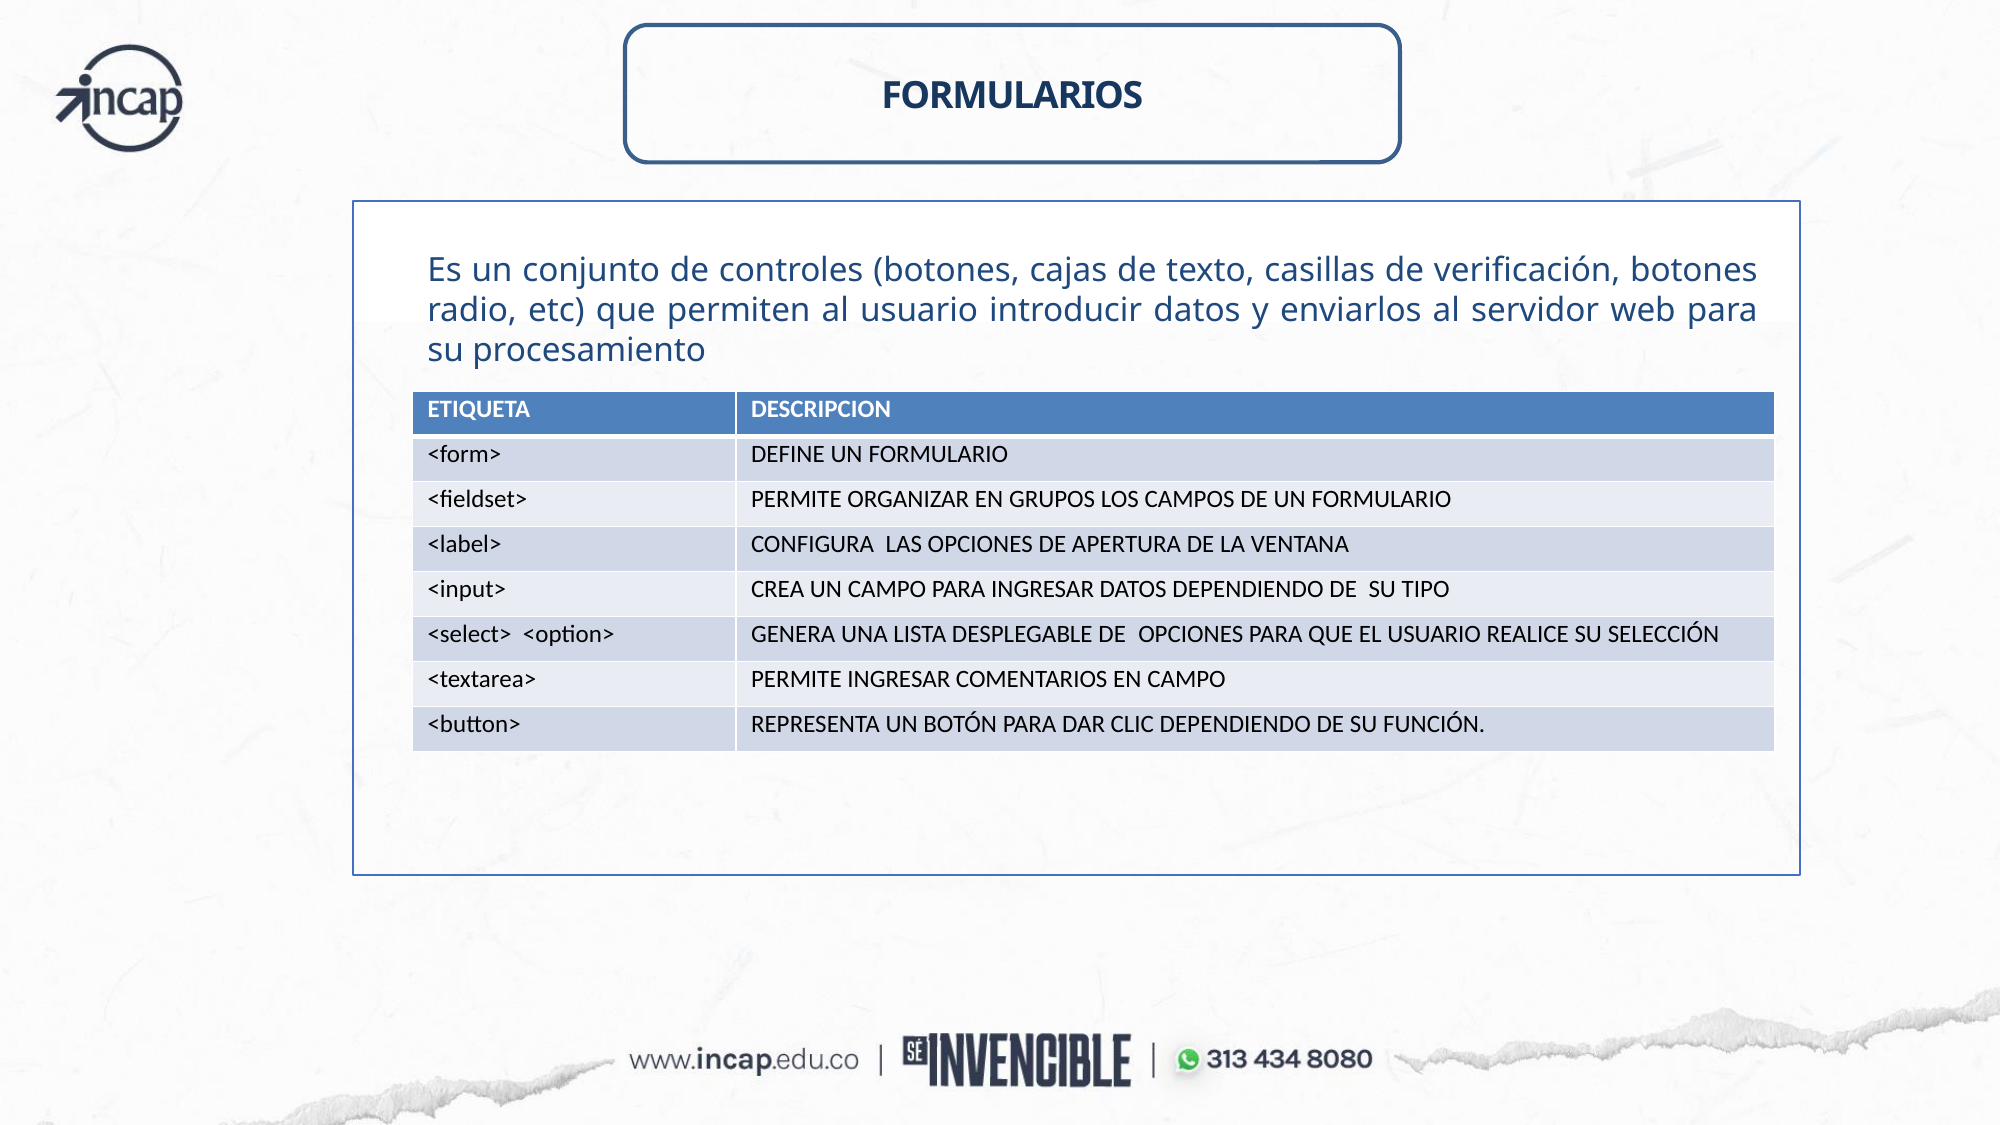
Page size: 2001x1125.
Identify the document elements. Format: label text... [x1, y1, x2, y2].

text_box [352, 200, 1801, 876]
text_box FORMULARIOS [622, 22, 1403, 165]
picture [0, 0, 2000, 1125]
